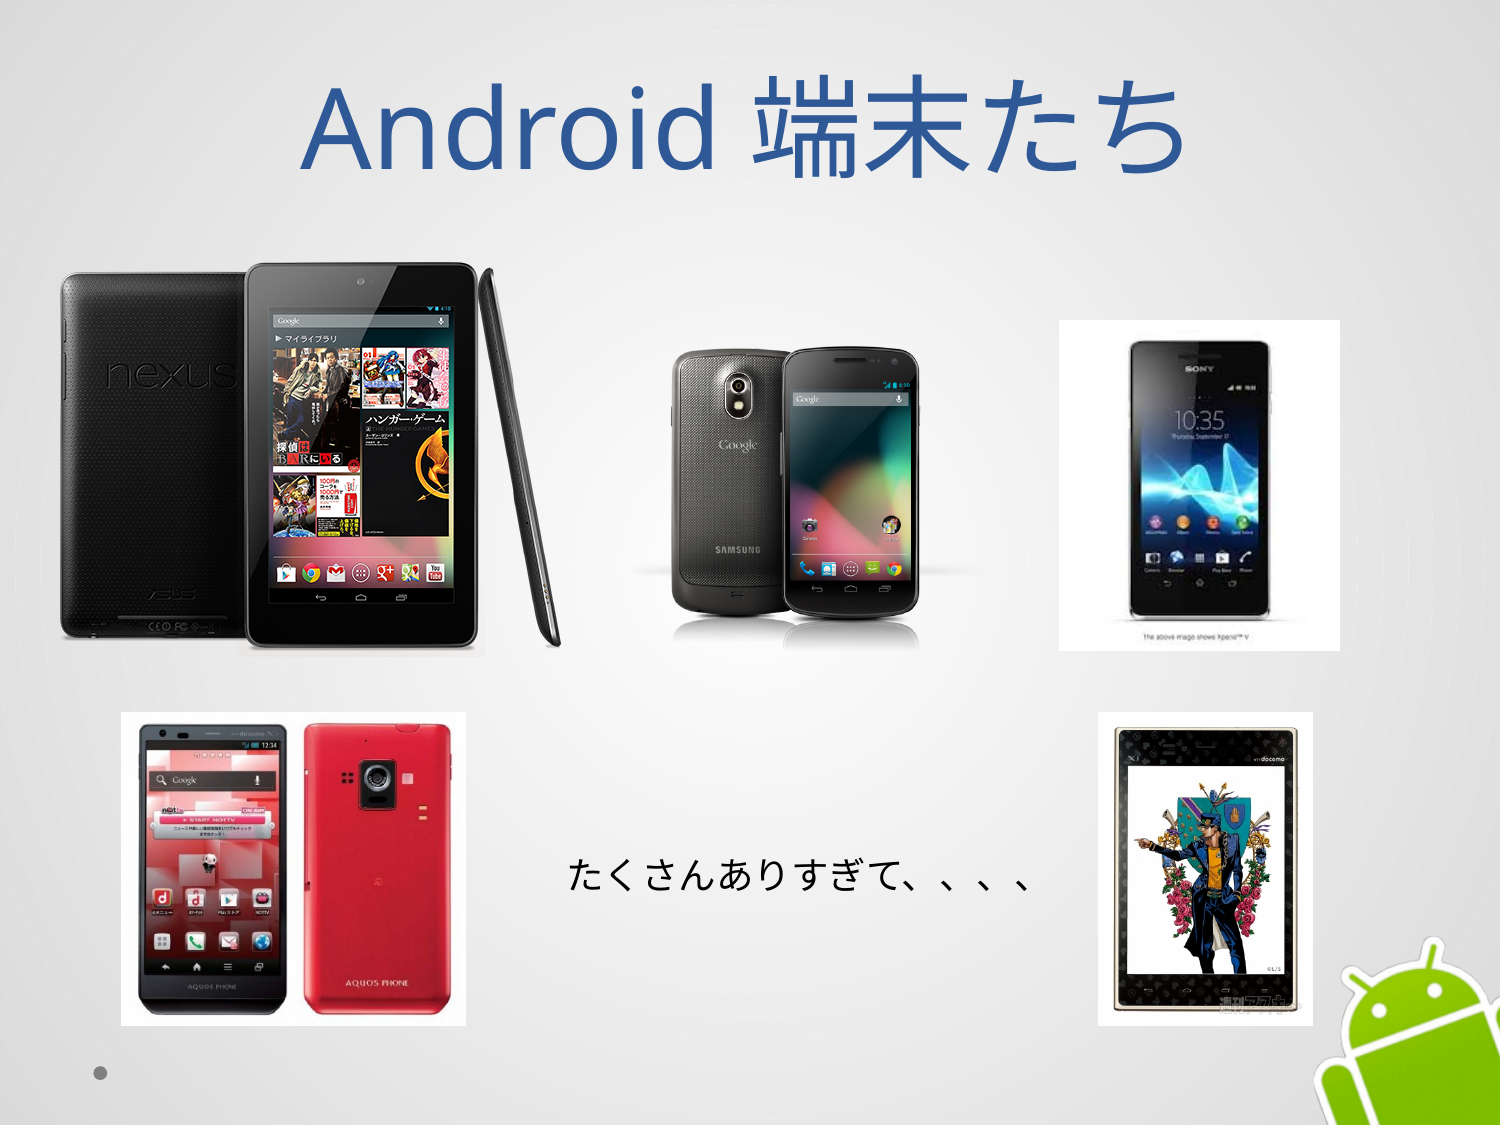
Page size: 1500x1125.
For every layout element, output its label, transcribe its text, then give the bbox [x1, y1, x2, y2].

text_box たくさんありすぎて、、、、 [551, 844, 1067, 905]
picture [56, 262, 564, 1026]
picture [611, 345, 1043, 651]
picture [1097, 711, 1313, 1026]
picture [1058, 320, 1340, 651]
title Android端末たち [75, 0, 1425, 263]
